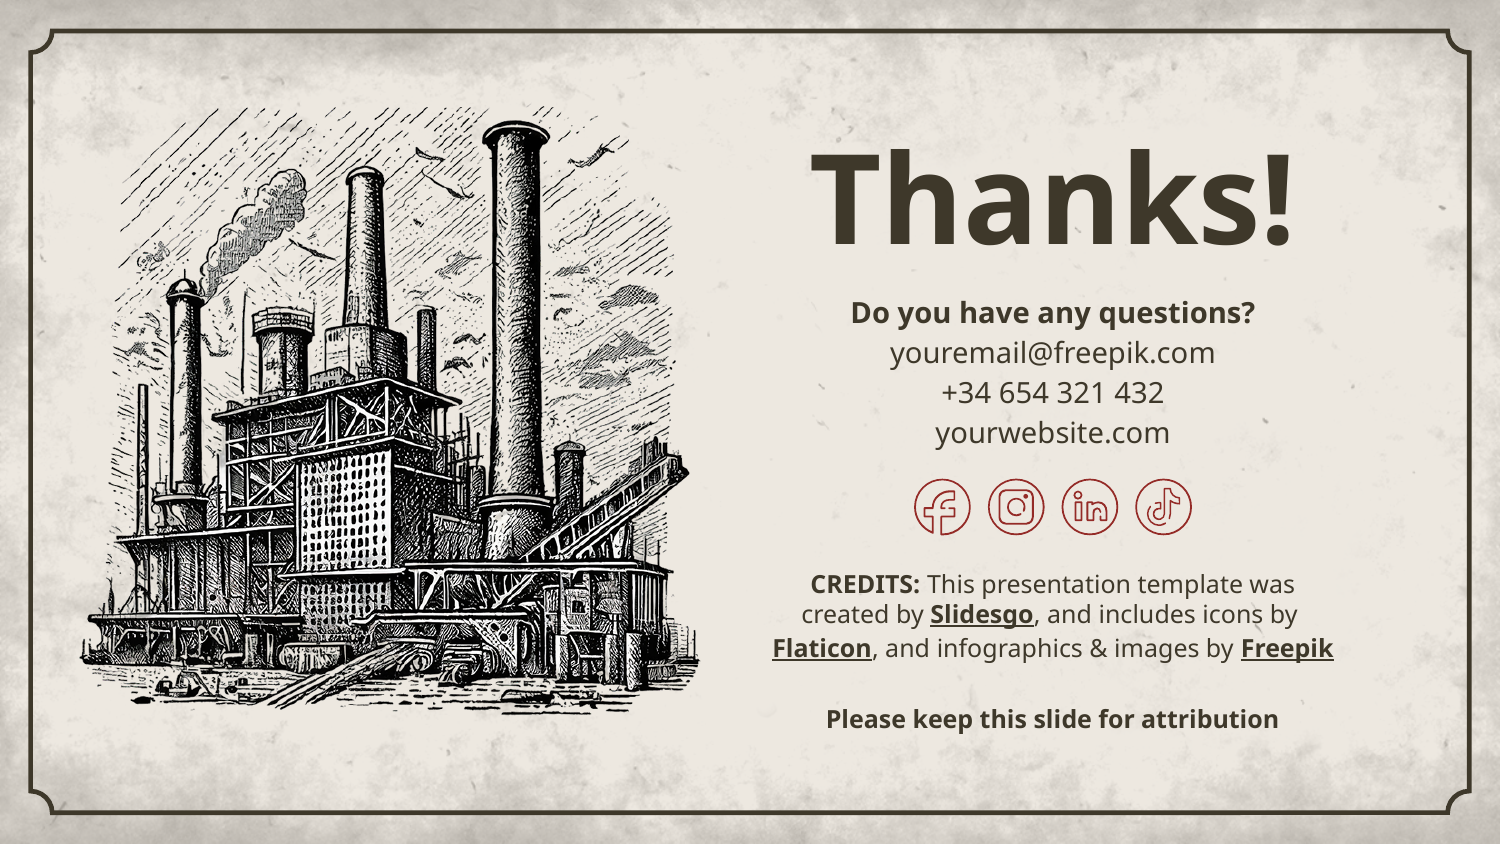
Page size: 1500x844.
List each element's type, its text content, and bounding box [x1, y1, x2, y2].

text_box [1135, 478, 1193, 536]
picture [71, 88, 708, 724]
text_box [1061, 478, 1119, 536]
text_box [987, 478, 1045, 536]
subtitle Do you have any questions? youremail@freepik.com +34 654 321 432 yourwebsite.com [756, 274, 1350, 461]
text_box [914, 478, 971, 536]
text_box Please keep this slide for attribution [776, 684, 1330, 739]
title Thanks! [756, 111, 1350, 274]
